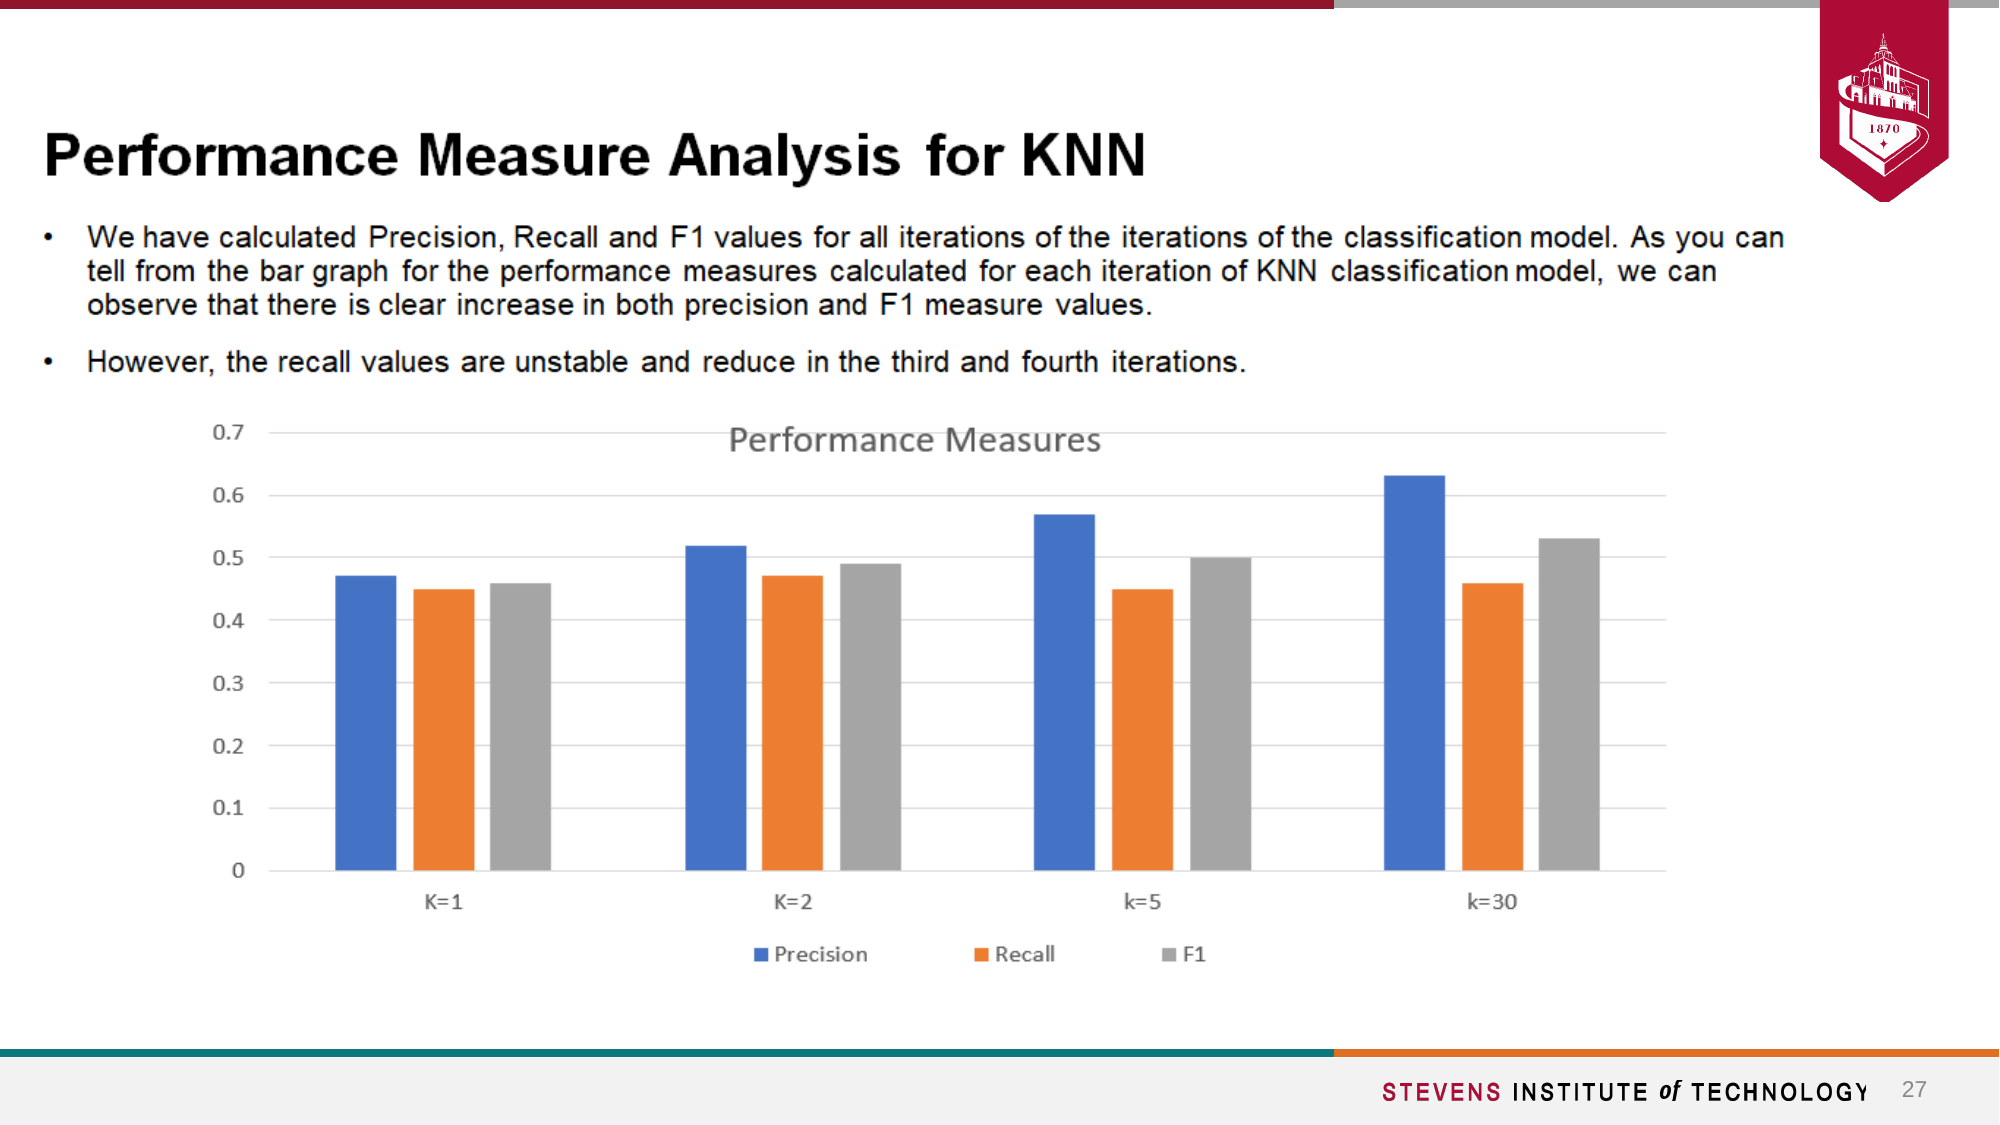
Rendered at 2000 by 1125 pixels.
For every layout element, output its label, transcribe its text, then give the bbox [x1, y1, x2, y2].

picture [1383, 1080, 1862, 1101]
picture [8, 0, 1949, 1030]
slide_number ‹#› [1862, 1057, 1967, 1118]
